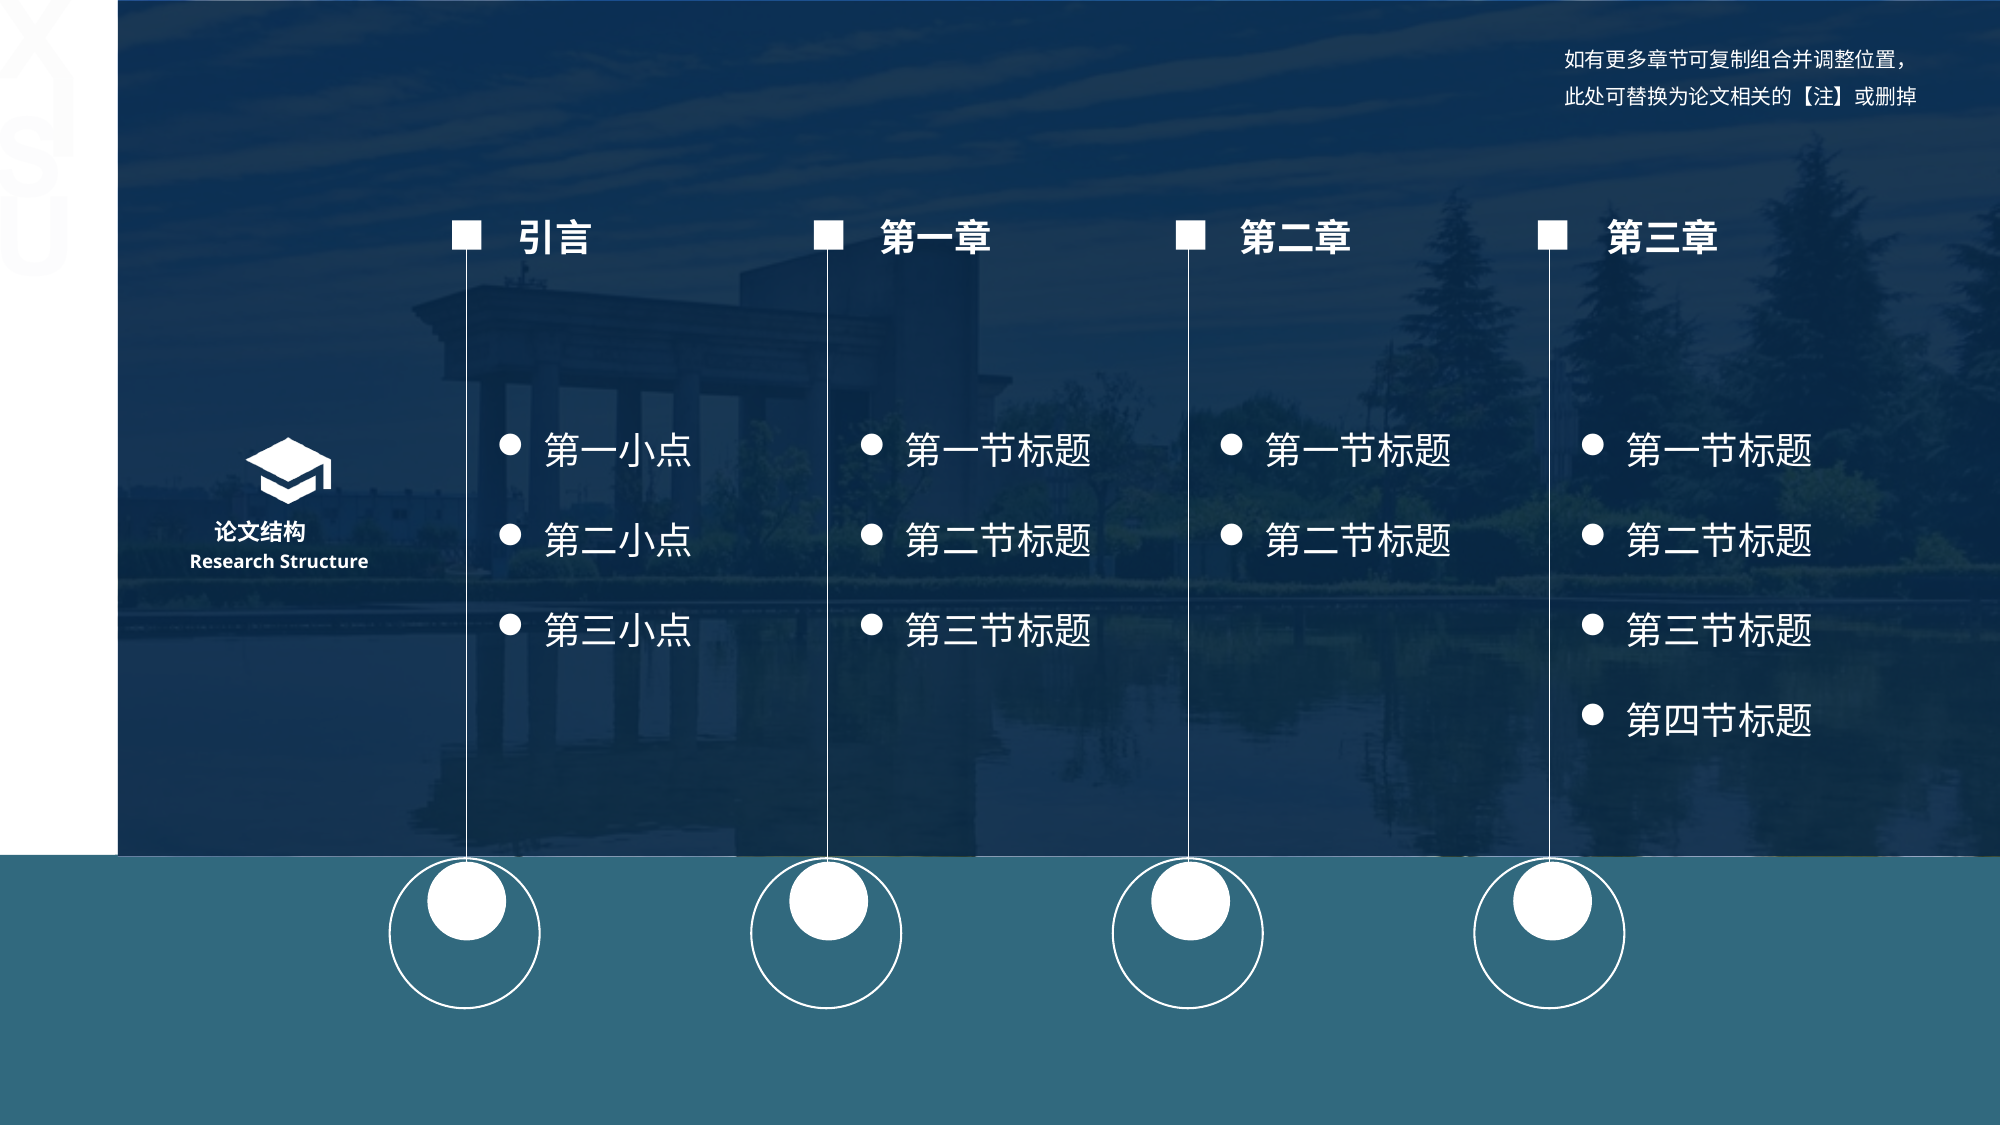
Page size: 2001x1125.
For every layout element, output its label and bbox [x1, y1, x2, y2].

text_box [1473, 866, 1626, 1010]
picture [117, 0, 2000, 857]
text_box [789, 220, 869, 941]
text_box [388, 867, 541, 1010]
text_box [1111, 866, 1264, 1010]
text_box [750, 866, 903, 1010]
text_box [1513, 220, 1592, 941]
text_box [0, 854, 2000, 1125]
text_box [427, 220, 507, 941]
text_box [0, 0, 116, 856]
text_box [1151, 220, 1231, 941]
text_box [174, 423, 410, 581]
